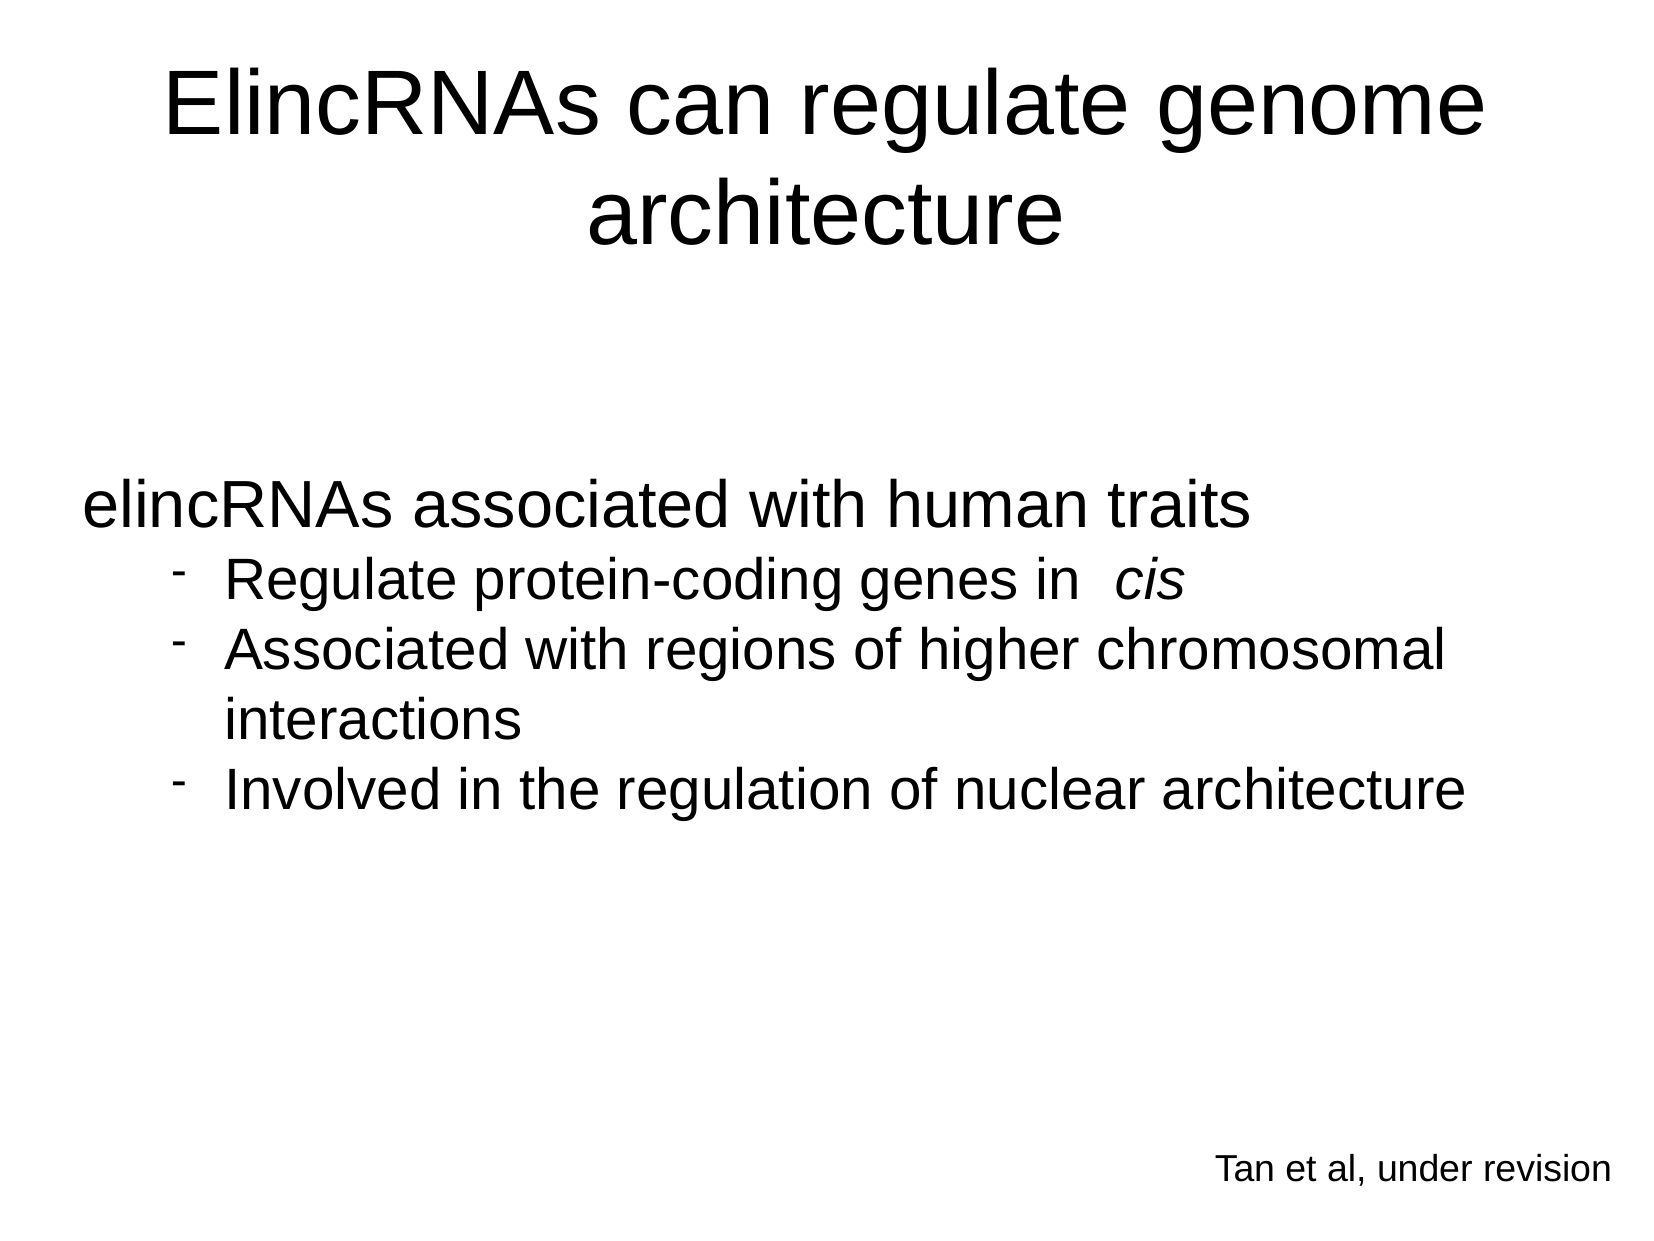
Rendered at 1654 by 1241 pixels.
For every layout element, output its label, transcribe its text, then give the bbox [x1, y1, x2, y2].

text_box Tan et al, under revision [1200, 1136, 1635, 1197]
text_box ElincRNAs can regulate genome architecture [82, 49, 1570, 256]
text_box elincRNAs associated with human traits Regulate protein-coding genes in cis Associated with regions of higher chromosomal interactions Involved in the regulation of nuclear architecture [82, 461, 1571, 1180]
